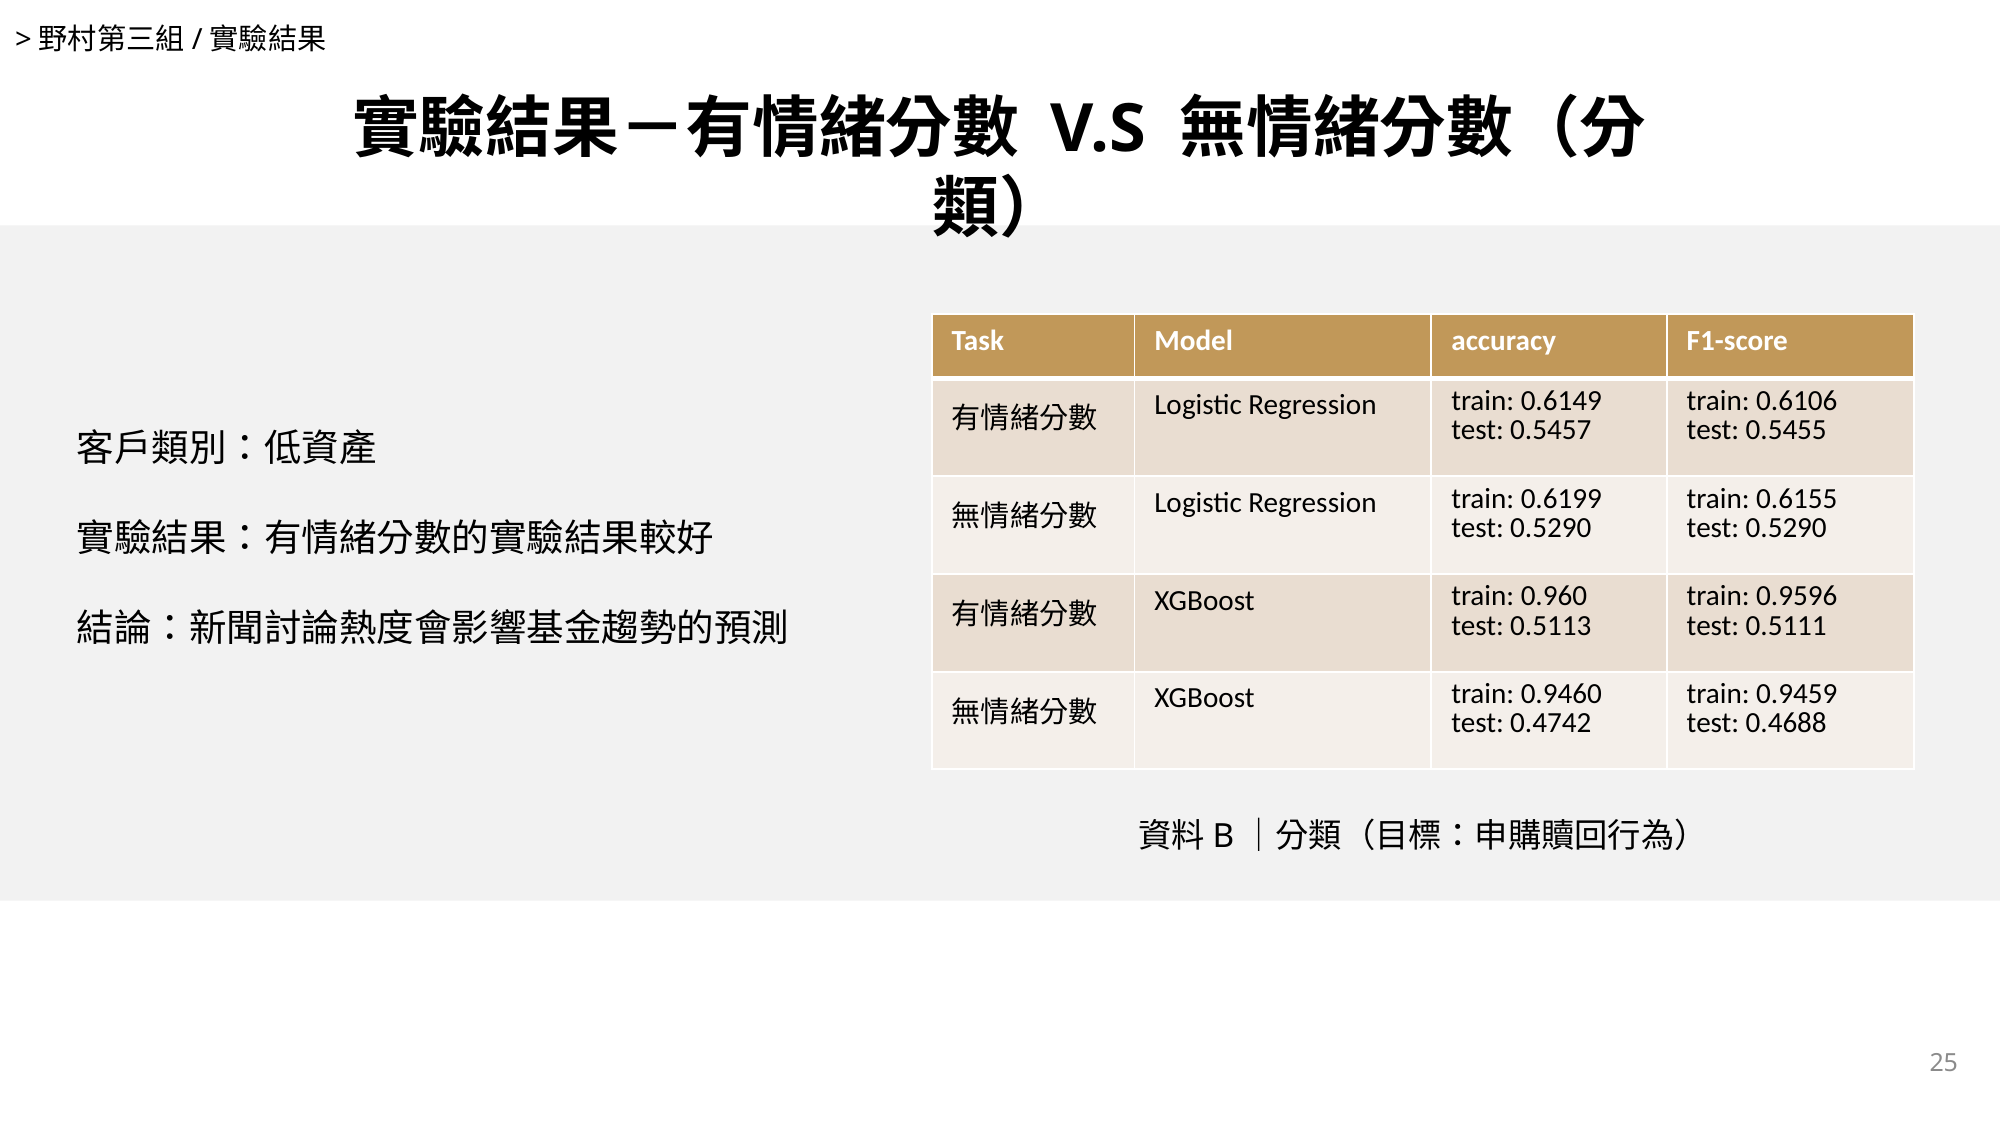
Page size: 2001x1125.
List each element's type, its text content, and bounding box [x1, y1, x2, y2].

text_box 資料B｜分類（目標：申購贖回行為） [1085, 807, 1761, 862]
table_cell train: 0.6199 test: 0.5290 [1432, 477, 1666, 573]
table_cell 無情緒分數 [933, 477, 1134, 573]
table_cell 無情緒分數 [933, 673, 1134, 768]
table_cell XGBoost [1135, 575, 1430, 671]
text_box [0, 224, 2000, 902]
table_cell train: 0.9459 test: 0.4688 [1668, 673, 1913, 768]
table_cell Logistic Regression [1135, 381, 1430, 475]
table_cell XGBoost [1135, 673, 1430, 768]
table_cell train: 0.9596 test: 0.5111 [1668, 575, 1913, 671]
table_cell train: 0.9460 test: 0.4742 [1432, 673, 1666, 768]
table_header F1-score [1668, 315, 1913, 376]
table_header accuracy [1432, 315, 1666, 376]
table_cell train: 0.6149 test: 0.5457 [1432, 381, 1666, 475]
slide_number 25 [1853, 1019, 1974, 1106]
table_cell train: 0.6155 test: 0.5290 [1668, 477, 1913, 573]
table_cell train: 0.6106 test: 0.5455 [1668, 381, 1913, 475]
table_header Model [1135, 315, 1430, 376]
text_box >野村第三組/實驗結果 [0, 5, 726, 71]
table_cell 有情緒分數 [933, 575, 1134, 671]
text_box 客戶類別：低資產 實驗結果：有情緒分數的實驗結果較好 結論：新聞討論熱度會影響基金趨勢的預測 [61, 371, 931, 657]
table_cell train: 0.960 test: 0.5113 [1432, 575, 1666, 671]
table_header Task [933, 315, 1134, 376]
table_cell Logistic Regression [1135, 477, 1430, 573]
text_box 實驗結果－有情緒分數 V.S 無情緒分數（分類） [311, 64, 1688, 265]
table_cell 有情緒分數 [933, 381, 1134, 475]
